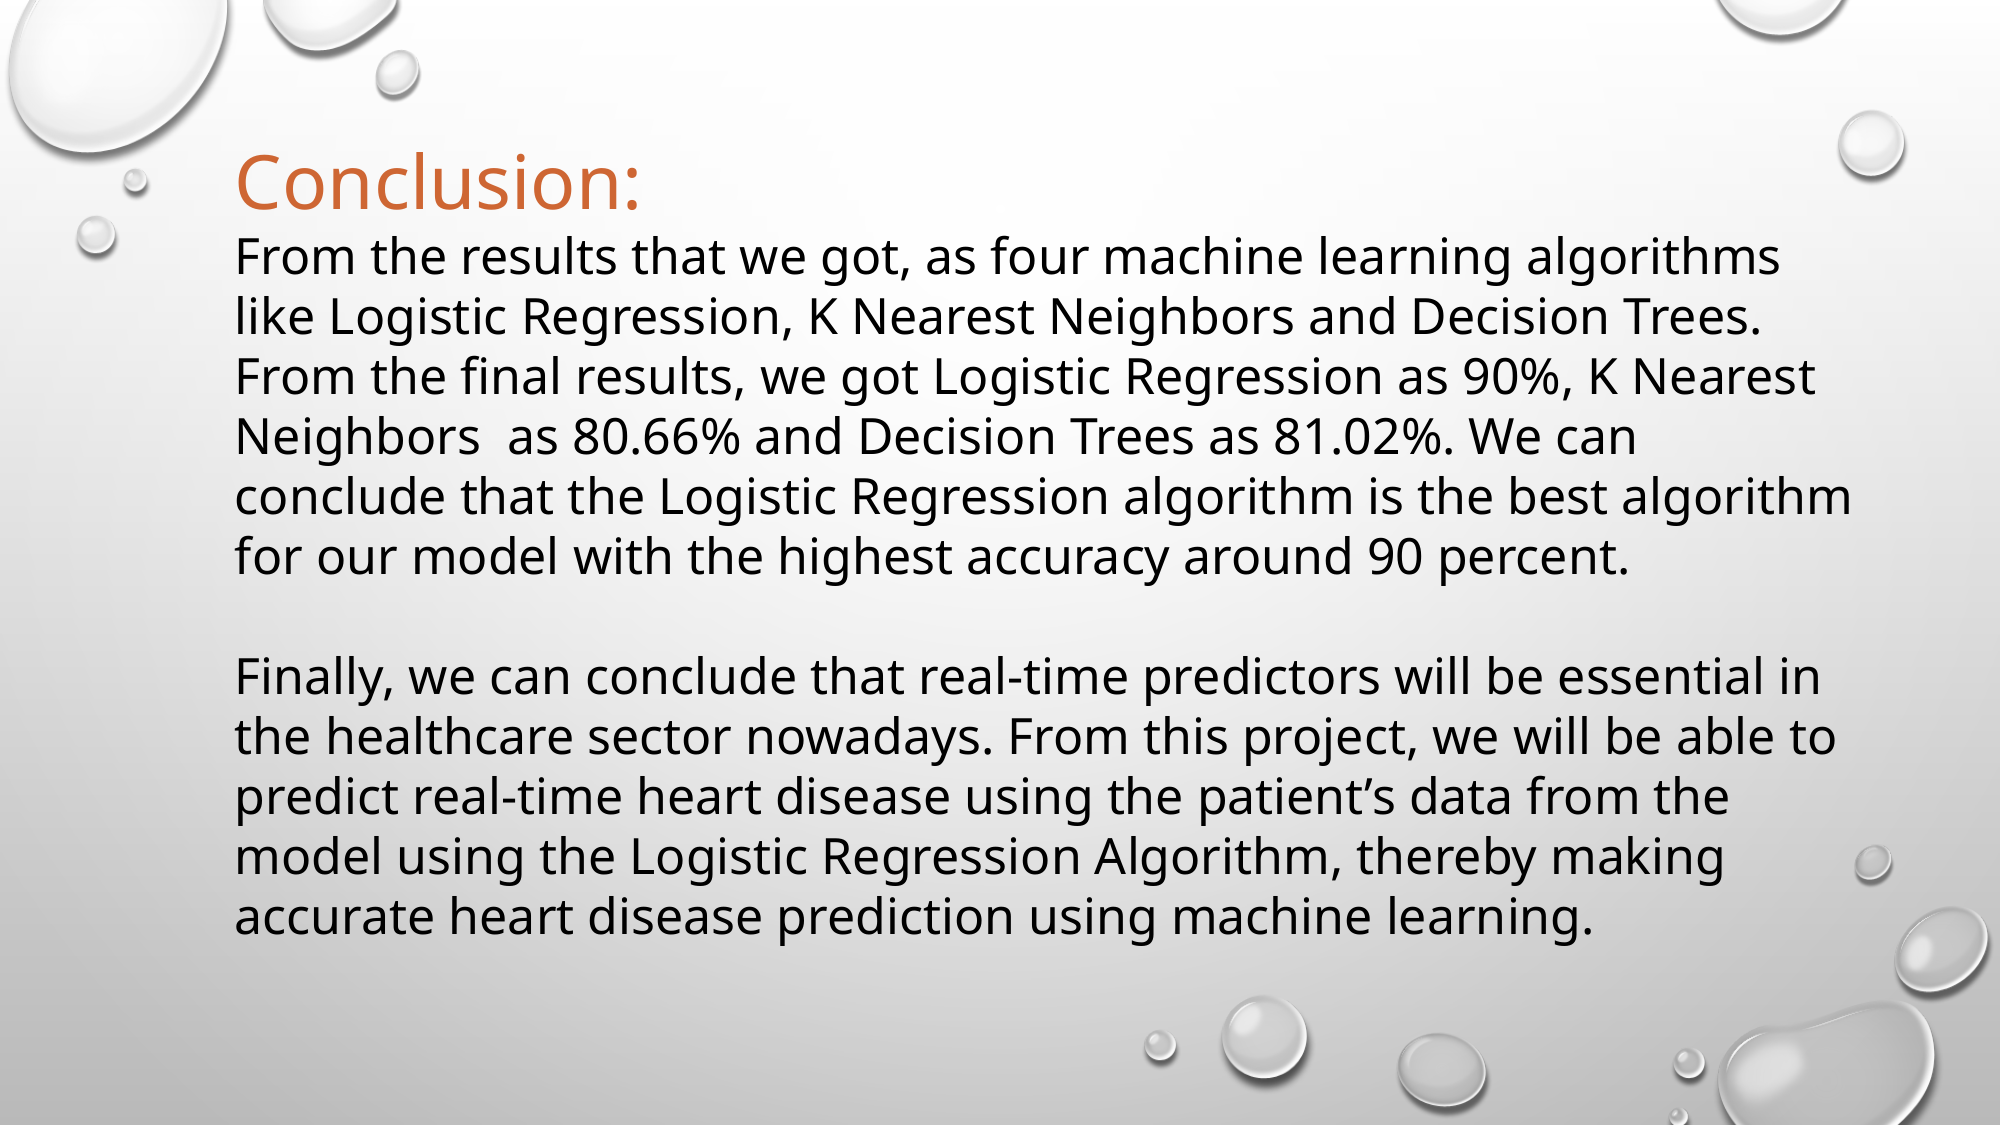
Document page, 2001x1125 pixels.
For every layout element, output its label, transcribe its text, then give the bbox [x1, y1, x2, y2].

text_box Conclusion: From the results that we got, as four machine learning algorithms like Logistic Regression, K Nearest Neighbors and Decision Trees. From the final results, we got Logistic Regression as 90%, K Nearest Neighbors as 80.66% and Decision Trees as 81.02%. We can conclude that the Logistic Regression algorithm is the best algorithm for our model with the highest accuracy around 90 percent. Finally, we can conclude that real-time predictors will be essential in the healthcare sector nowadays. From this project, we will be able to predict real-time heart disease using the patient’s data from the model using the Logistic Regression Algorithm, thereby making accurate heart disease prediction using machine learning. [220, 127, 1874, 952]
picture [0, 0, 2000, 1125]
